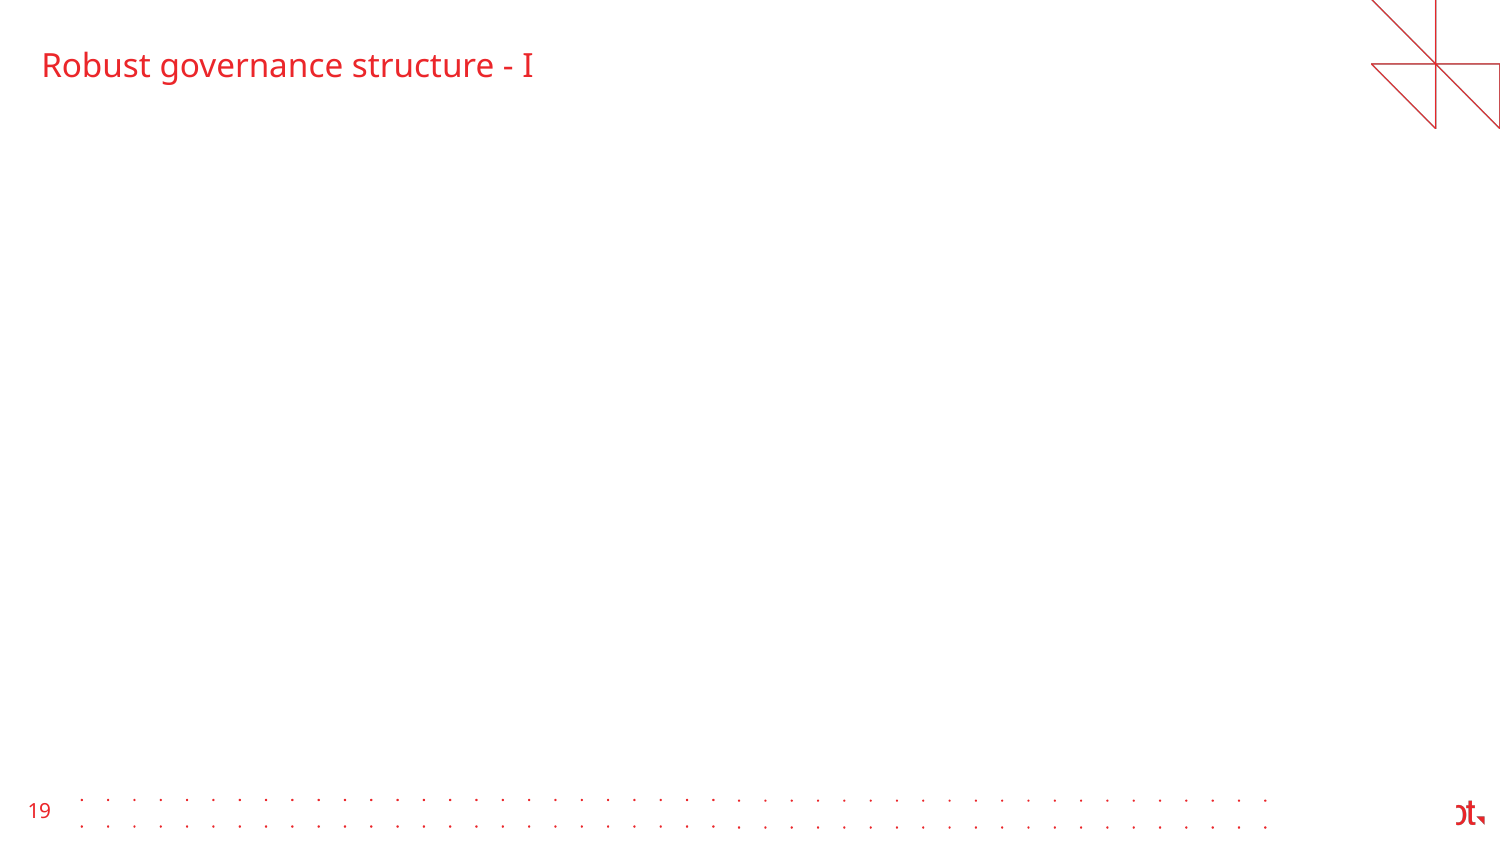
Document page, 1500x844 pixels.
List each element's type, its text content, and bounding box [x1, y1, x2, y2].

title Robust governance structure - I [26, 36, 1361, 92]
picture [1371, 0, 1500, 129]
picture [72, 787, 1272, 830]
picture [1457, 798, 1485, 832]
